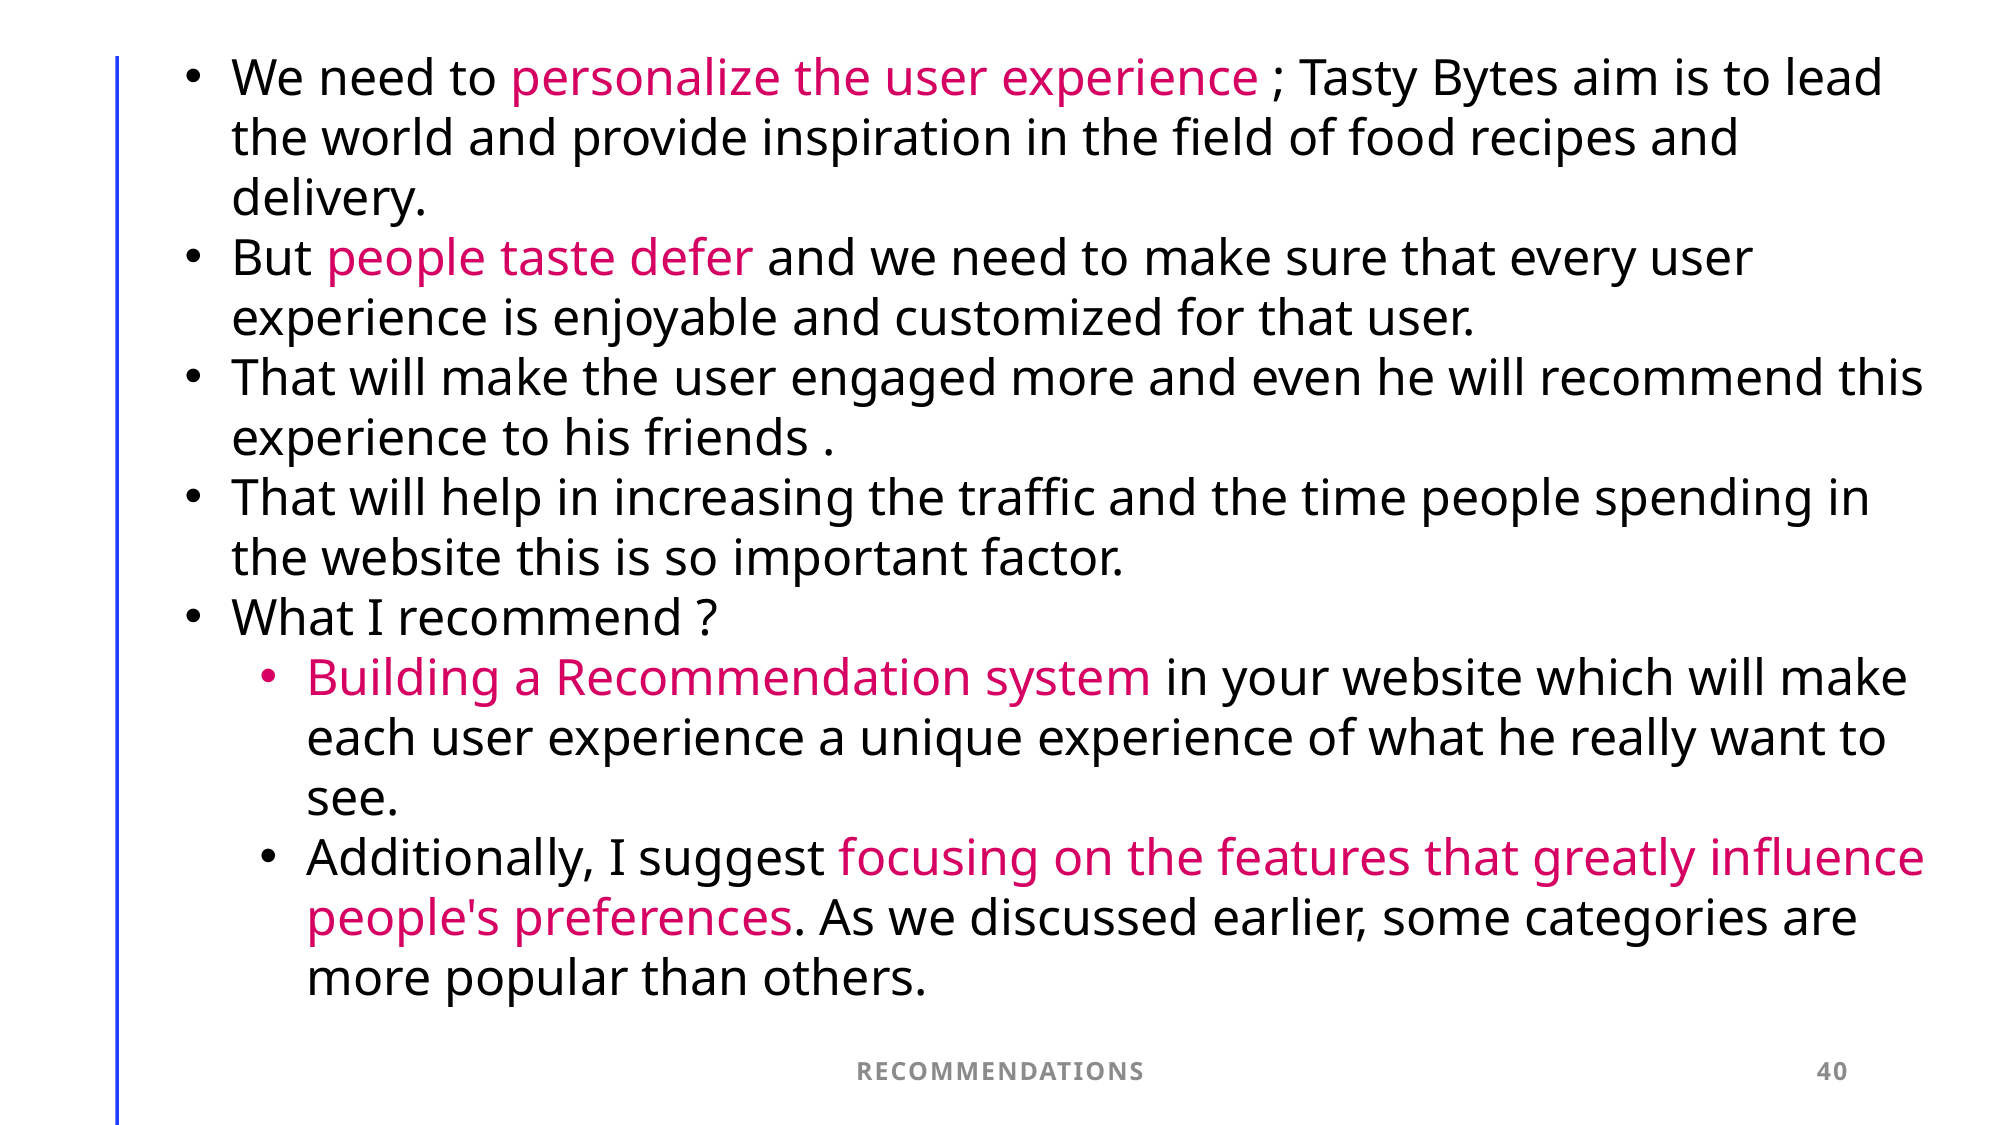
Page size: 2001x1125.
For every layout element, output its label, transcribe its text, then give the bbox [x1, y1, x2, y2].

slide_number 40 [1412, 1042, 1863, 1103]
footer Recommendations [662, 1042, 1338, 1103]
text_box We need to personalize the user experience ; Tasty Bytes aim is to lead the world and provide inspiration in the field of food recipes and delivery. But people taste defer and we need to make sure that every user experience is enjoyable and customized for that user. That will make the user engaged more and even he will recommend this experience to his friends . That will help in increasing the traffic and the time people spending in the website this is so important factor. What I recommend ? Building a Recommendation system in your website which will make each user experience a unique experience of what he really want to see. Additionally, I suggest focusing on the features that greatly influence people's preferences. As we discussed earlier, some categories are more popular than others. [169, 38, 1943, 1013]
